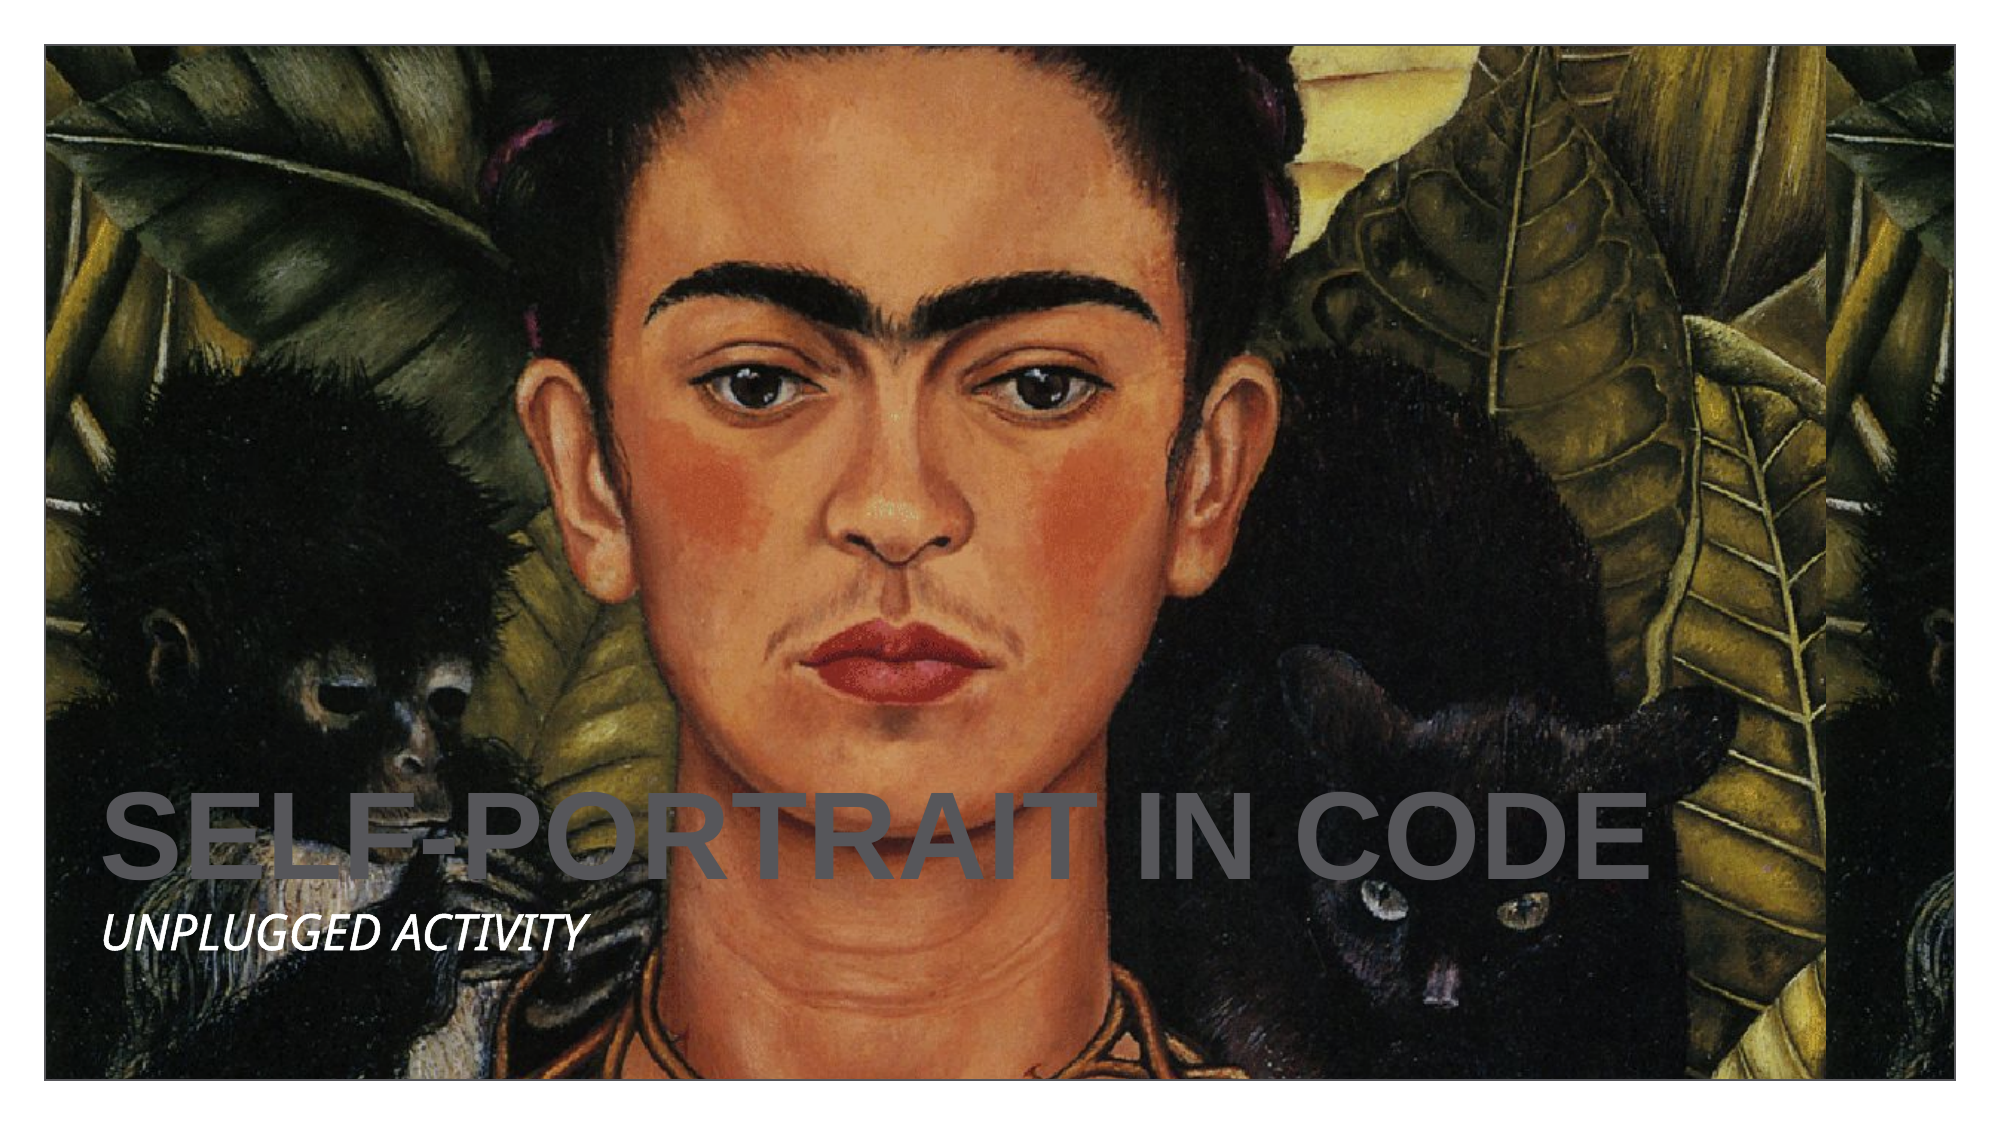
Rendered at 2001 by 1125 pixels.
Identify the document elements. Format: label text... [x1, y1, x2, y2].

title Self-portrait in code unplugged Activity [99, 712, 1900, 1013]
text_box [45, 44, 1955, 1080]
